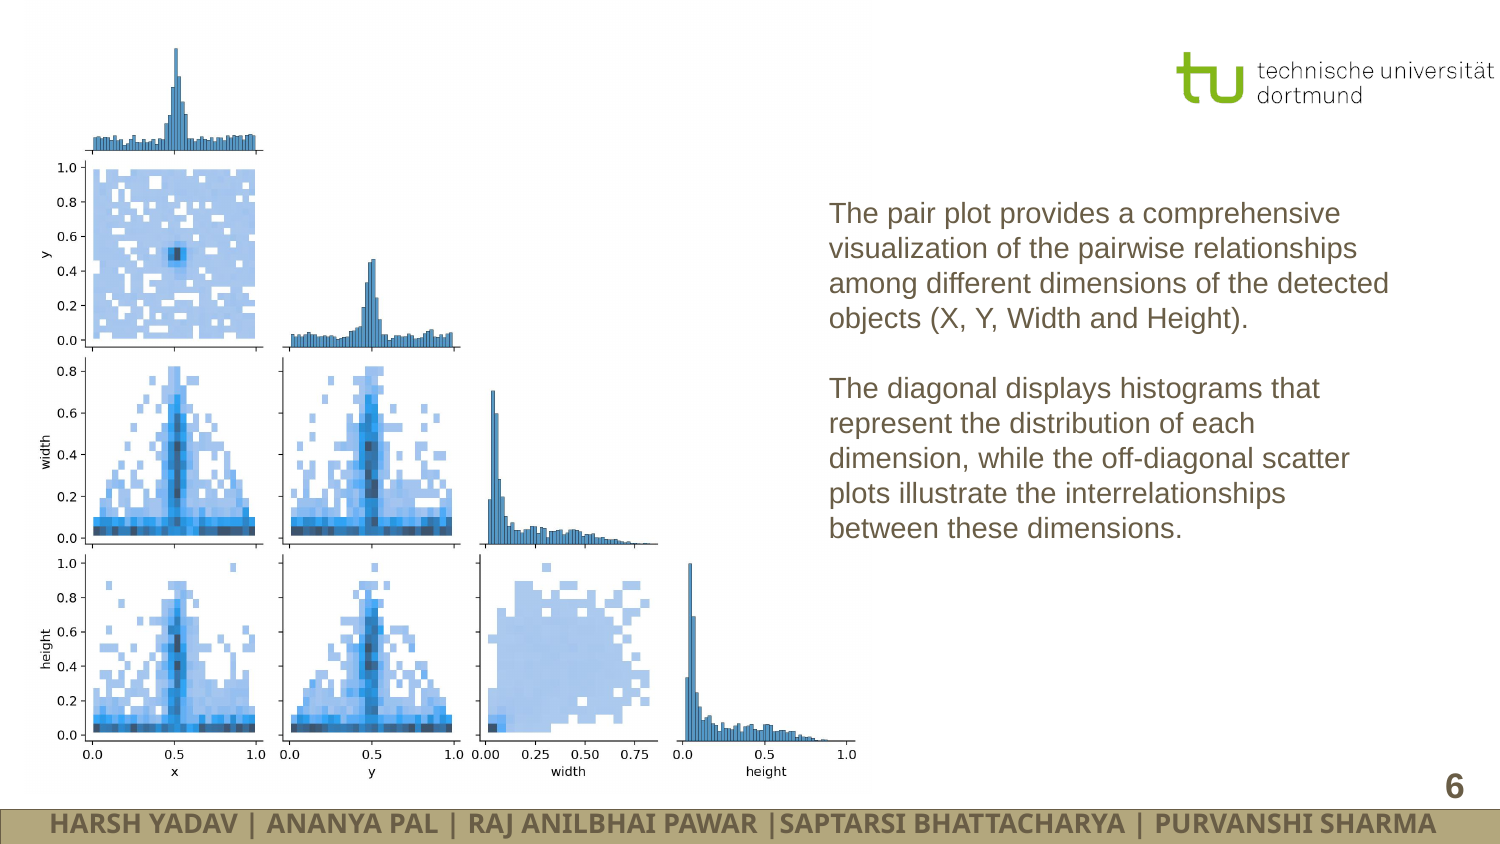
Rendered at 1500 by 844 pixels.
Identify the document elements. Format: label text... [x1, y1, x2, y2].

picture [24, 0, 872, 794]
picture [1170, 0, 1500, 173]
slide_number ‹#› [1389, 752, 1480, 789]
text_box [0, 790, 1500, 844]
text_box The pair plot provides a comprehensive visualization of the pairwise relationships among different dimensions of the detected objects (X, Y, Width and Height). The diagonal displays histograms that represent the distribution of each dimension, while the off-diagonal scatter plots illustrate the interrelationships between these dimensions. [875, 179, 1406, 776]
